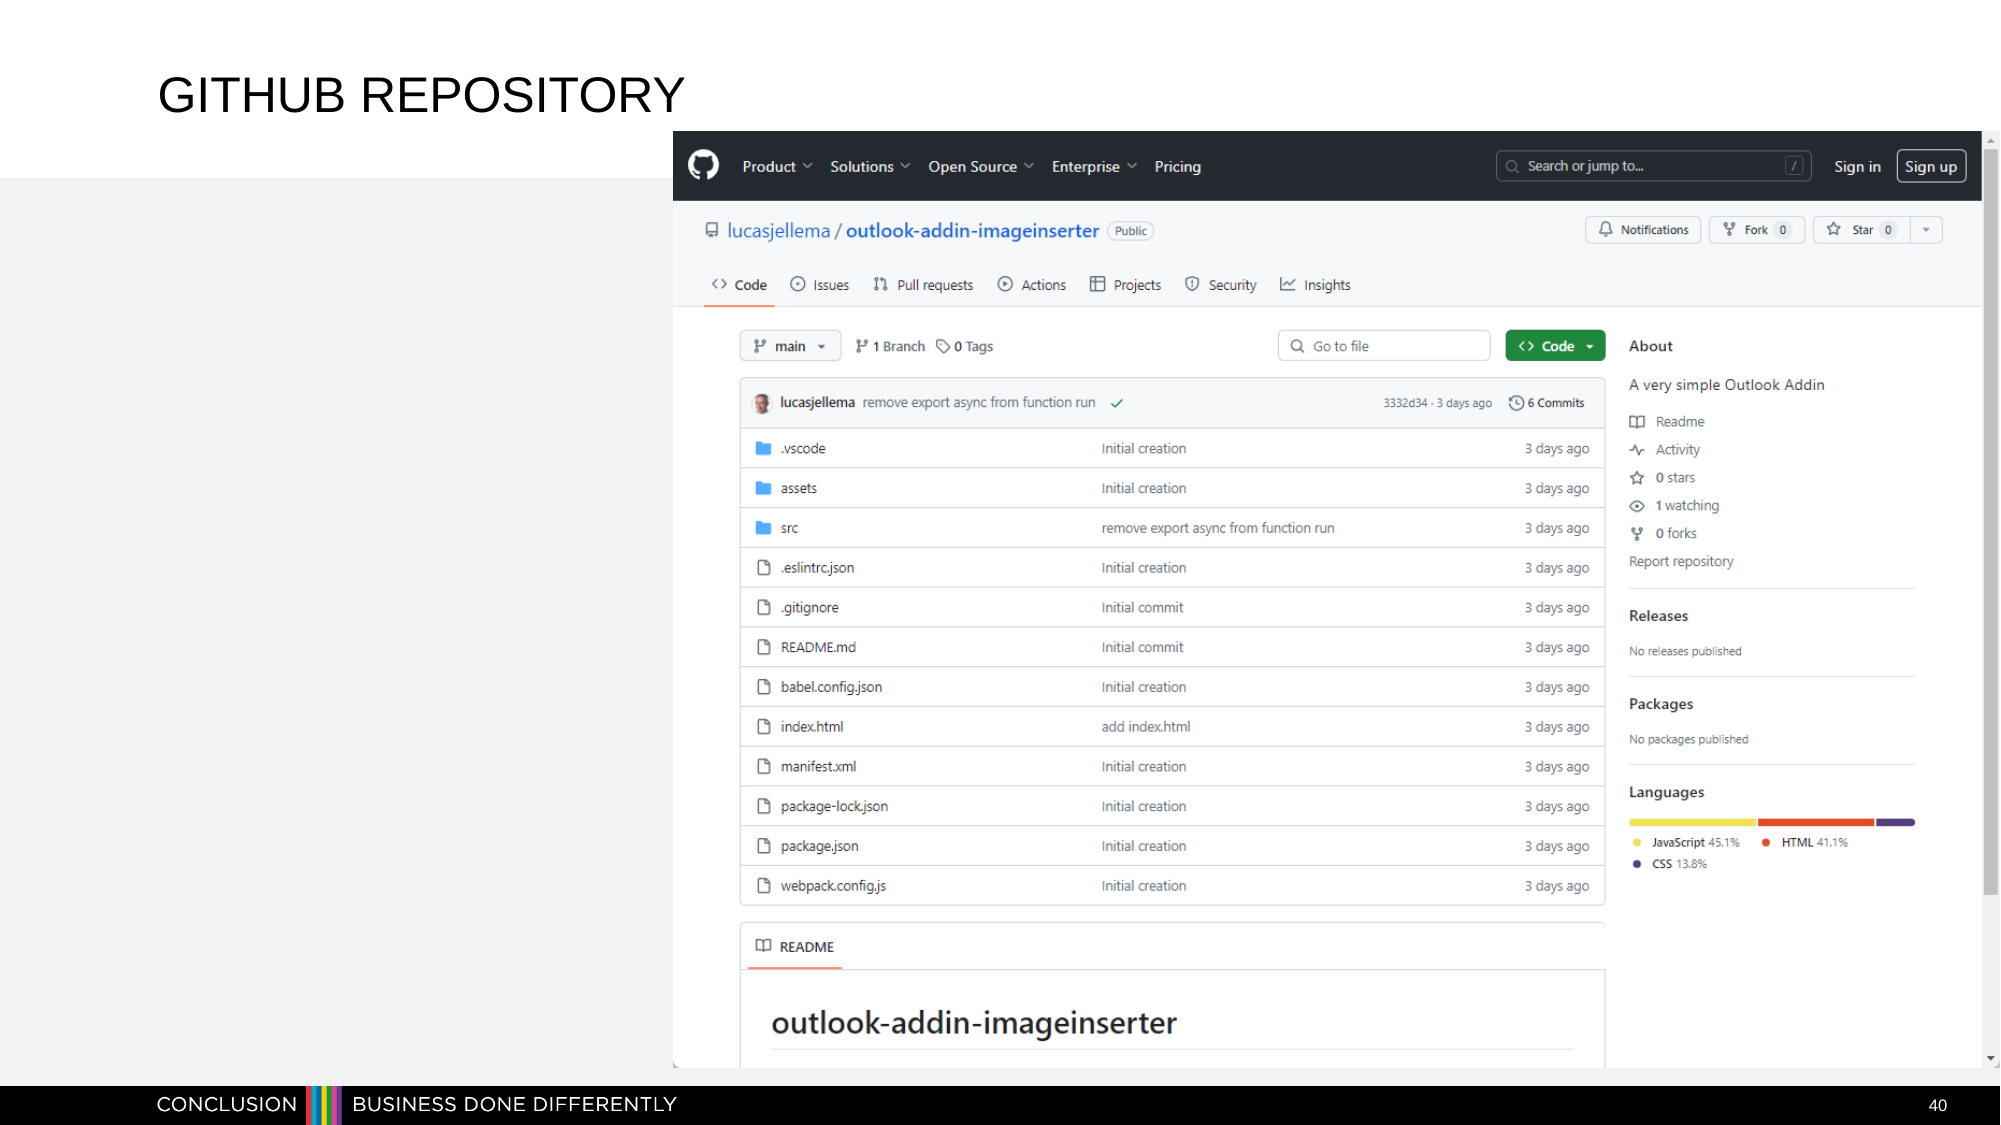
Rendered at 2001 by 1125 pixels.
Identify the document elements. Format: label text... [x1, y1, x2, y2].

picture [0, 1086, 315, 1125]
picture [673, 37, 2000, 1069]
picture [318, 1086, 2000, 1125]
slide_number 40 [1915, 1094, 1948, 1119]
title GitHub Repository [157, 74, 1404, 114]
